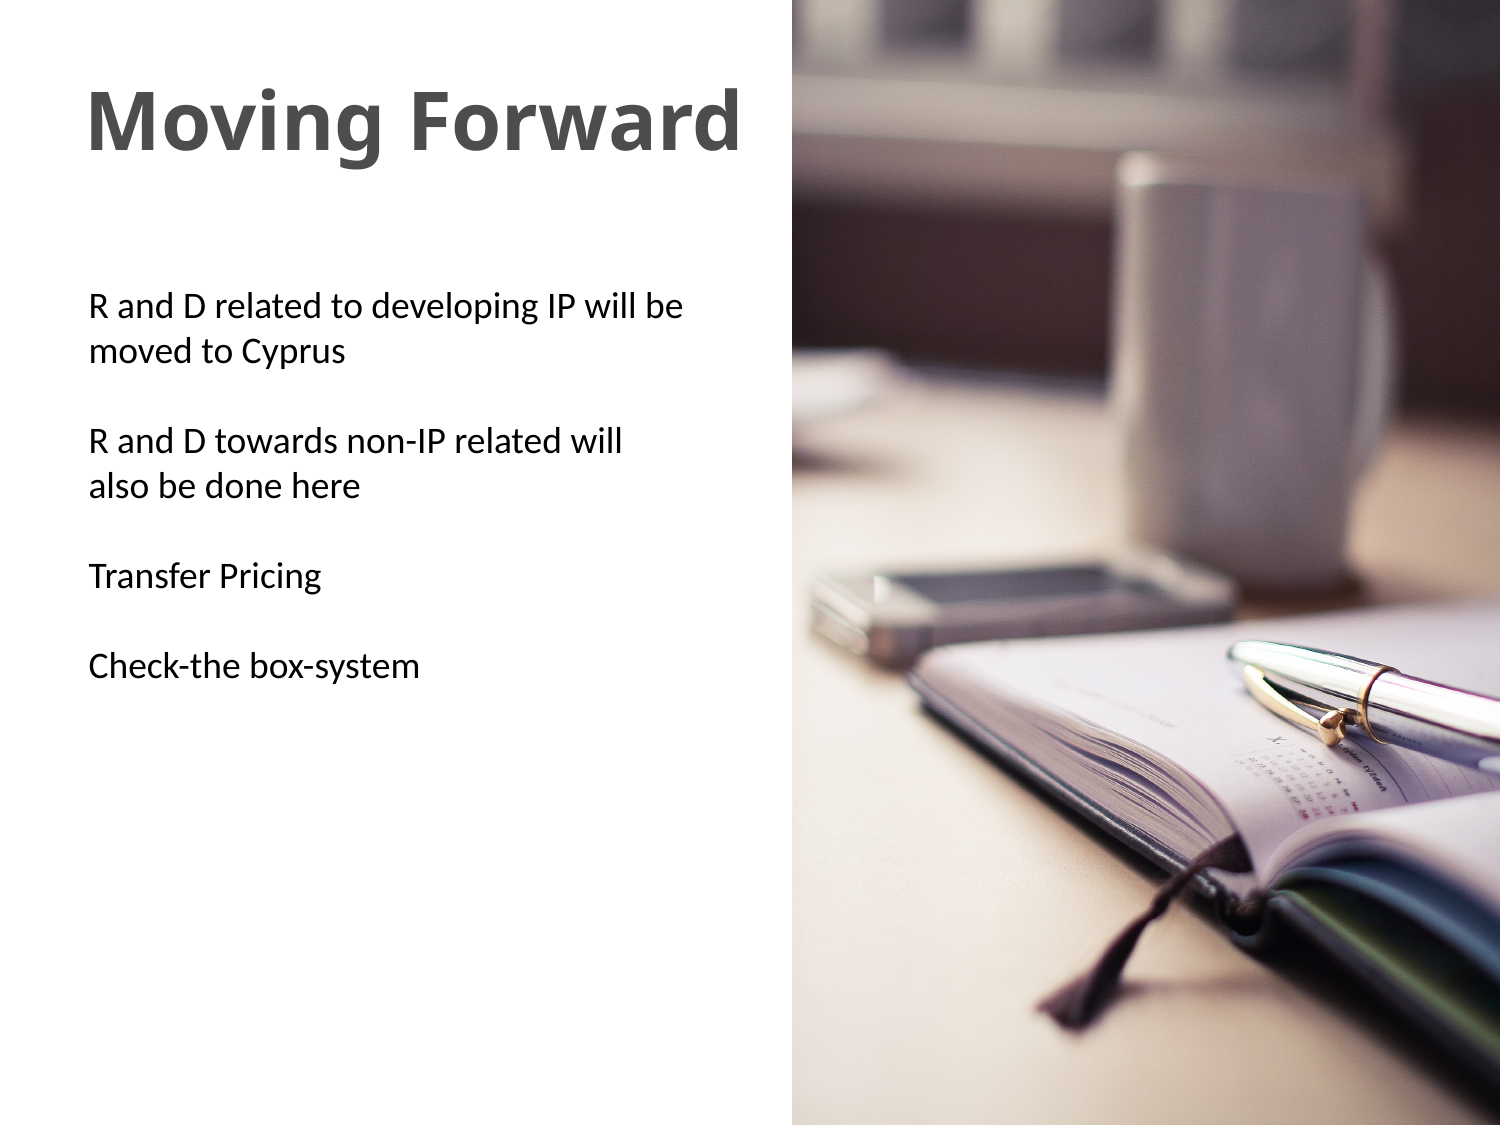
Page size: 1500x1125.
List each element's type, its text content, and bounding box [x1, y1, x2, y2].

text_box Moving Forward [84, 69, 786, 194]
picture [791, 0, 1500, 1125]
text_box R and D related to developing IP will be moved to Cyprus R and D towards non-IP related will also be done here Transfer Pricing Check-the box-system [82, 277, 697, 779]
